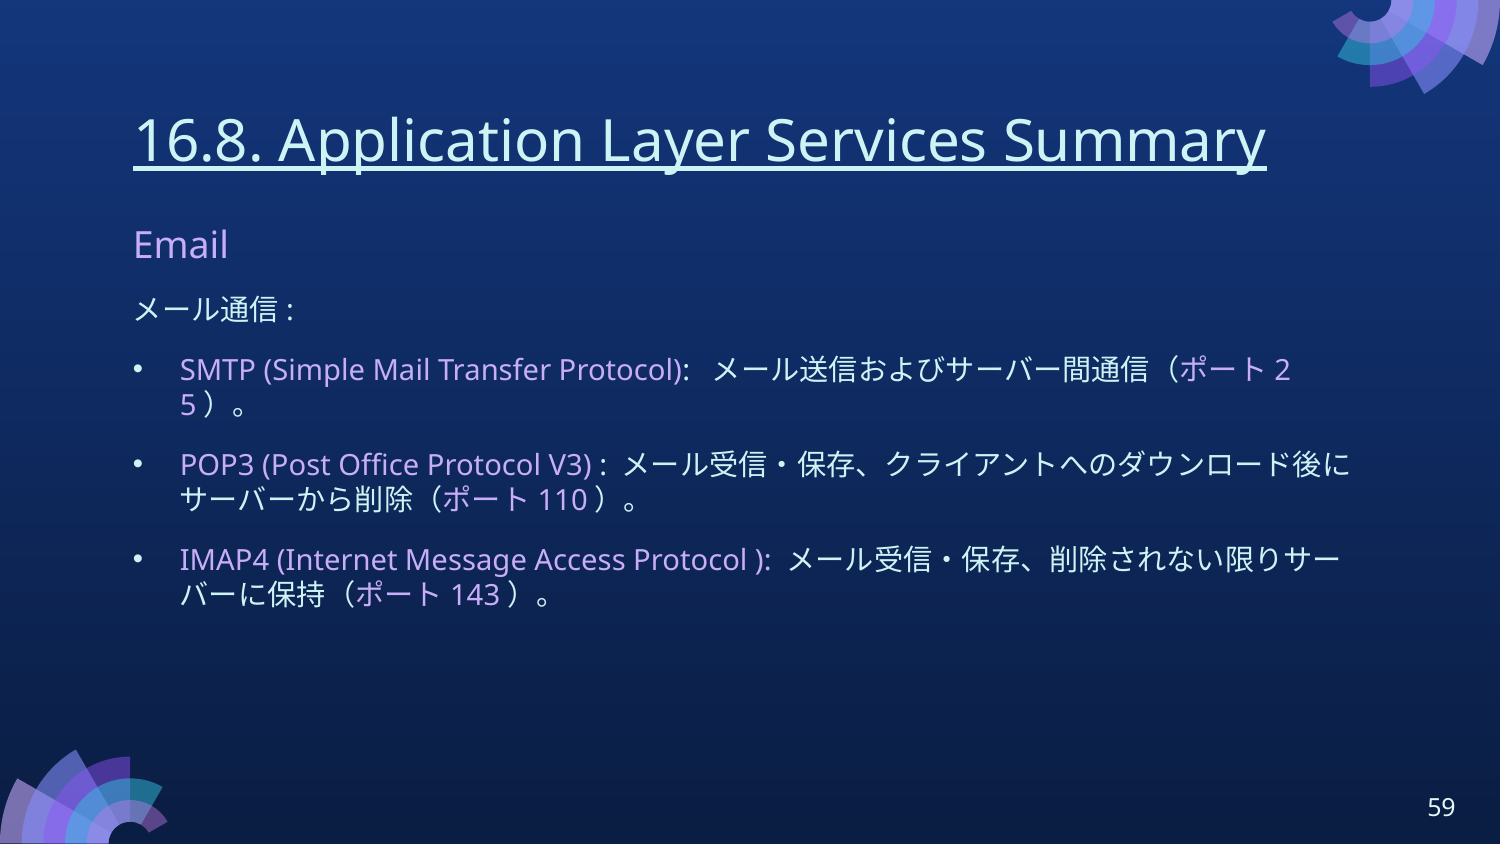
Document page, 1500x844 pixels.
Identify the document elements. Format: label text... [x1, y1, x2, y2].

text_box Email メール通信: SMTP (Simple Mail Transfer Protocol): メール送信およびサーバー間通信（ポート25）。 POP3 (Post Office Protocol V3) : メール受信・保存、クライアントへのダウンロード後にサーバーから削除（ポート110）。 IMAP4 (Internet Message Access Protocol ): メール受信・保存、削除されない限りサーバーに保持（ポート143）。 [118, 213, 1382, 619]
title 16.8. Application Layer Services Summary [118, 88, 1382, 183]
footer 59 [964, 786, 1471, 832]
